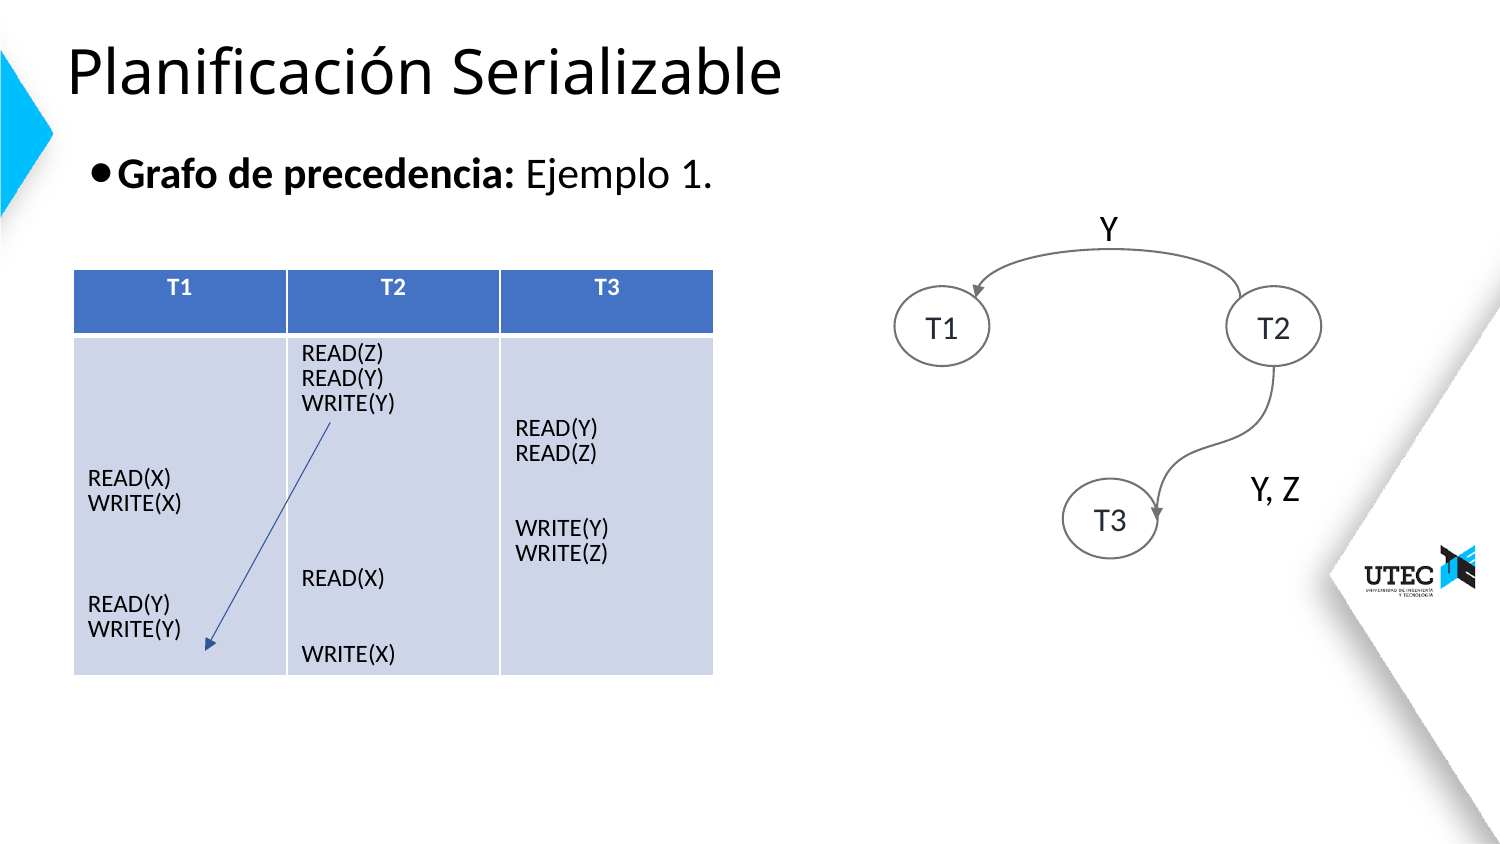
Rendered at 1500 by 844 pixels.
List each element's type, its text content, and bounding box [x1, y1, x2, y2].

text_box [205, 422, 331, 651]
text_box T3 [1061, 477, 1159, 560]
title Planificación Serializable [51, 25, 1449, 130]
text_box Y [1084, 196, 1107, 257]
text_box Y, Z [1236, 457, 1315, 517]
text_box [1138, 384, 1293, 502]
table_cell READ(X) WRITE(X) READ(Y) WRITE(Y) [74, 338, 286, 675]
text_box T2 [1225, 285, 1323, 368]
table_header T3 [501, 270, 713, 333]
table_cell READ(Y) READ(Z) WRITE(Y) WRITE(Z) [501, 338, 713, 675]
table_cell READ(Z) READ(Y) WRITE(Y) READ(X) WRITE(X) [288, 338, 499, 675]
list Grafo de precedencia: Ejemplo 1. [72, 129, 1388, 237]
text_box T1 [893, 285, 991, 368]
picture [0, 0, 1500, 844]
text_box Y [1110, 196, 1133, 257]
table_header T2 [288, 270, 499, 333]
table_header T1 [74, 270, 286, 333]
